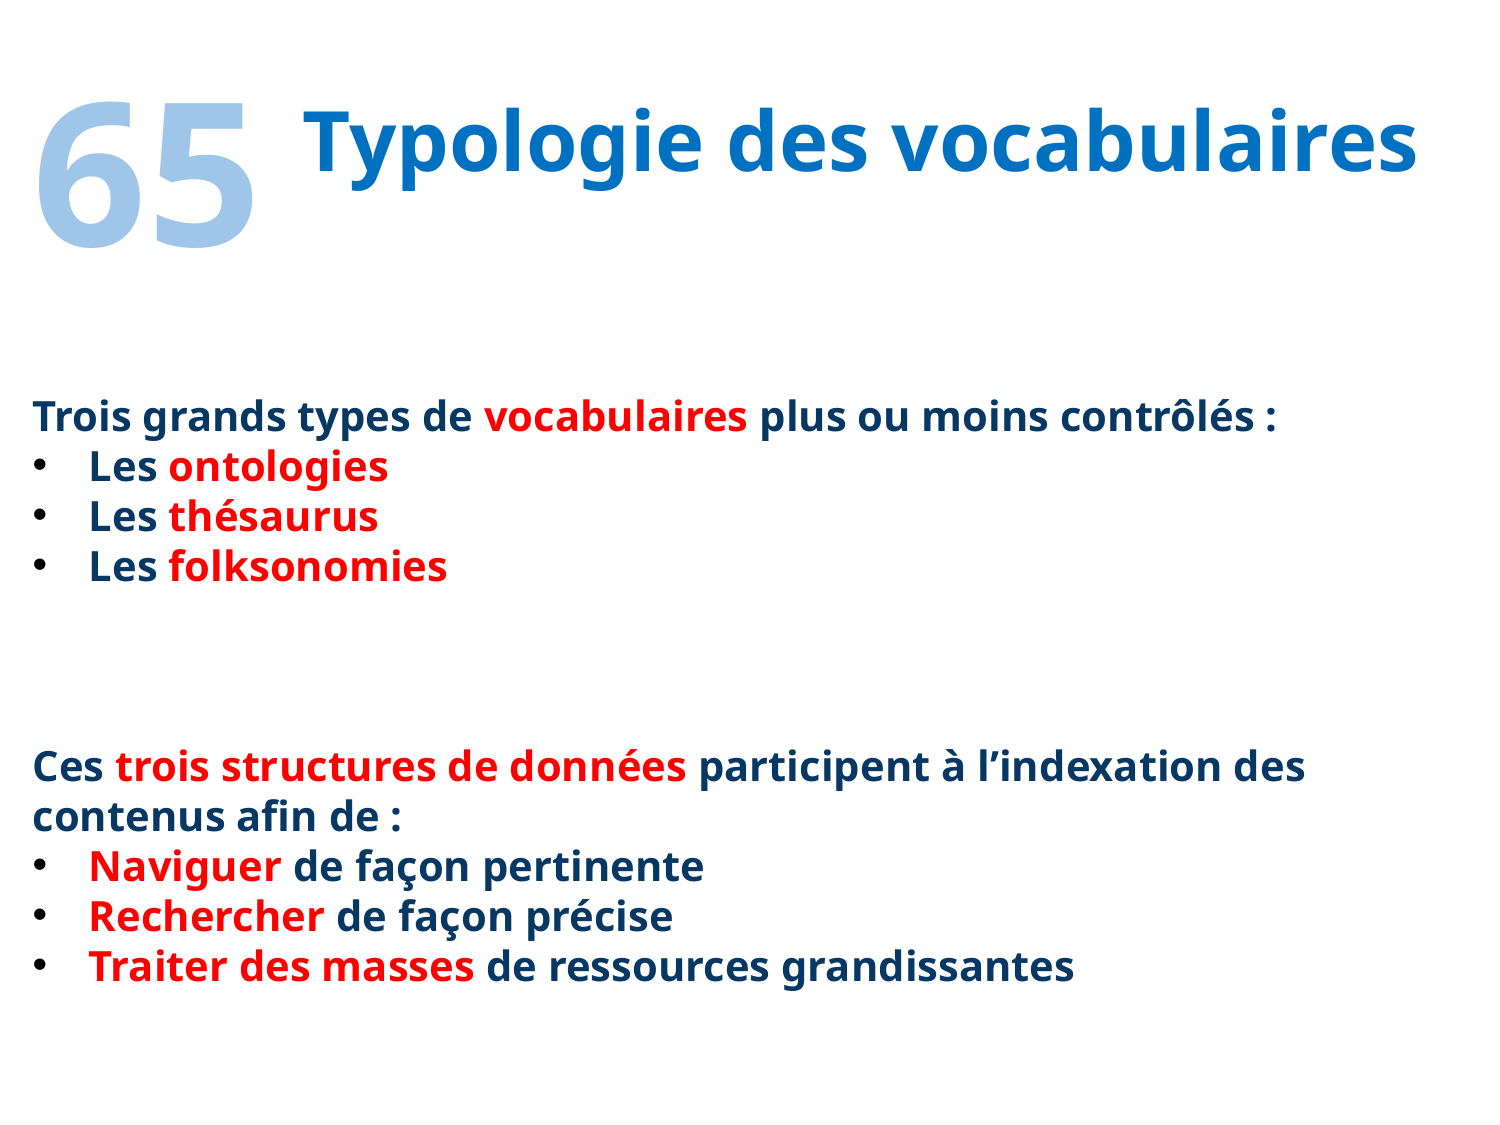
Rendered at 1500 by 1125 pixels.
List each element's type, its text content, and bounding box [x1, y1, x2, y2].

text_box Typologie des vocabulaires [288, 80, 1500, 196]
slide_number 65 [17, 31, 315, 306]
text_box Trois grands types de vocabulaires plus ou moins contrôlés : Les ontologies Les thésaurus Les folksonomies Ces trois structures de données participent à l’indexation des contenus afin de : Naviguer de façon pertinente Rechercher de façon précise Traiter des masses de ressources grandissantes [17, 381, 1500, 997]
